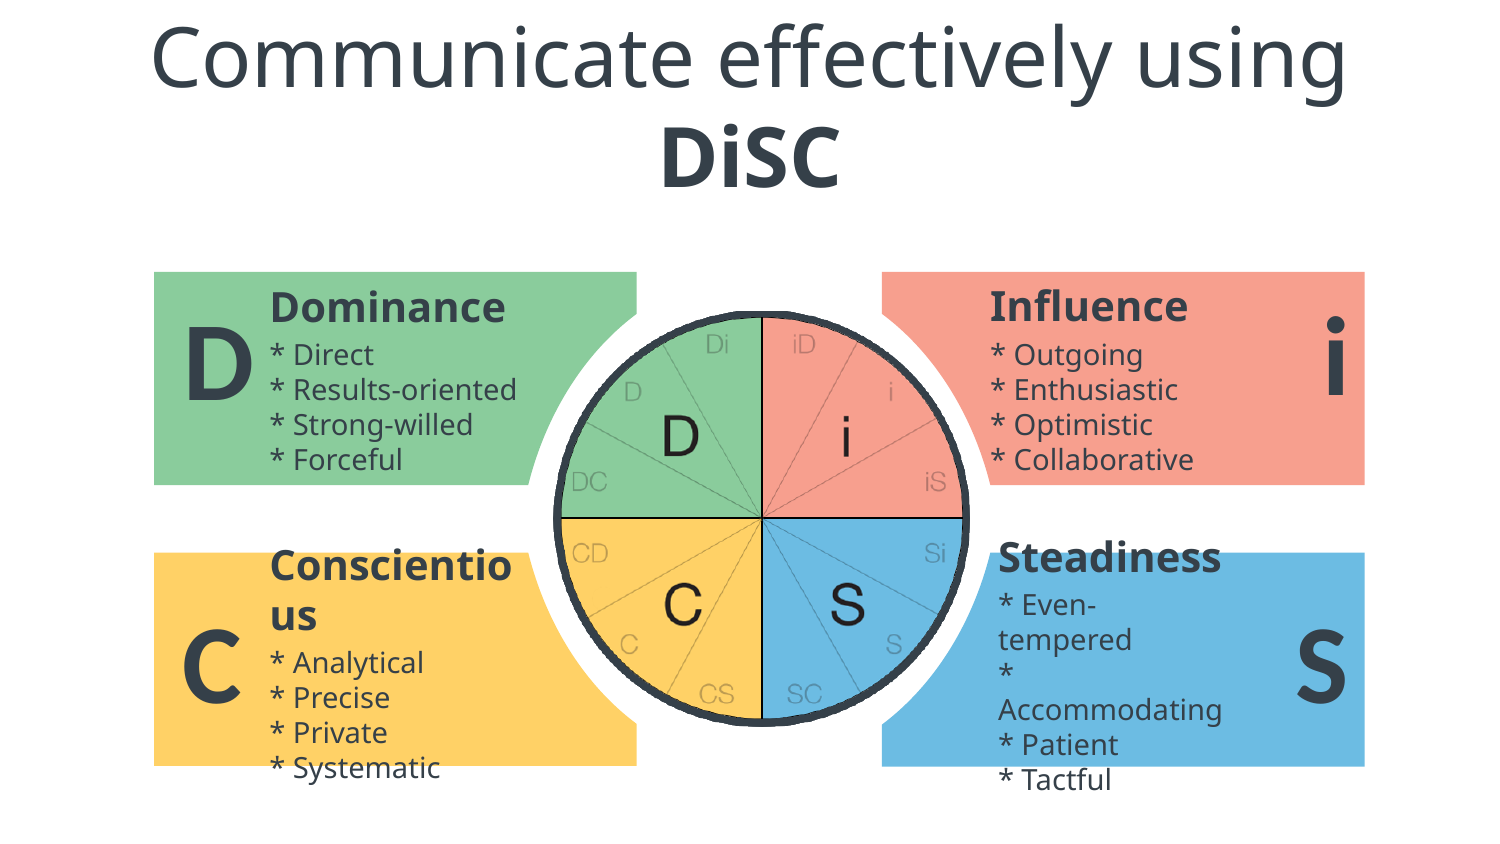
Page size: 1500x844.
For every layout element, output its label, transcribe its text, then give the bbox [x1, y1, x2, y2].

text_box S [1257, 584, 1364, 734]
text_box D [168, 280, 254, 431]
text_box [881, 578, 983, 767]
text_box [537, 271, 637, 456]
text_box [989, 552, 1365, 767]
text_box [544, 600, 637, 766]
text_box [154, 552, 529, 766]
text_box [881, 271, 975, 314]
text_box [990, 271, 1365, 486]
text_box [154, 271, 254, 486]
text_box Conscientious * Analytical * Precise * Private * Systematic [254, 554, 544, 769]
text_box Influence * Outgoing * Enthusiastic * Optimistic * Collaborative [975, 271, 1238, 485]
picture [553, 303, 970, 728]
text_box Dominance * Direct * Results-oriented * Strong-willed * Forceful [254, 271, 537, 486]
text_box Steadiness * Even-tempered * Accommodating * Patient * Tactful [983, 556, 1246, 771]
title Communicate effectively using DiSC [50, 33, 1450, 175]
text_box C [168, 583, 254, 734]
text_box i [1258, 275, 1365, 426]
